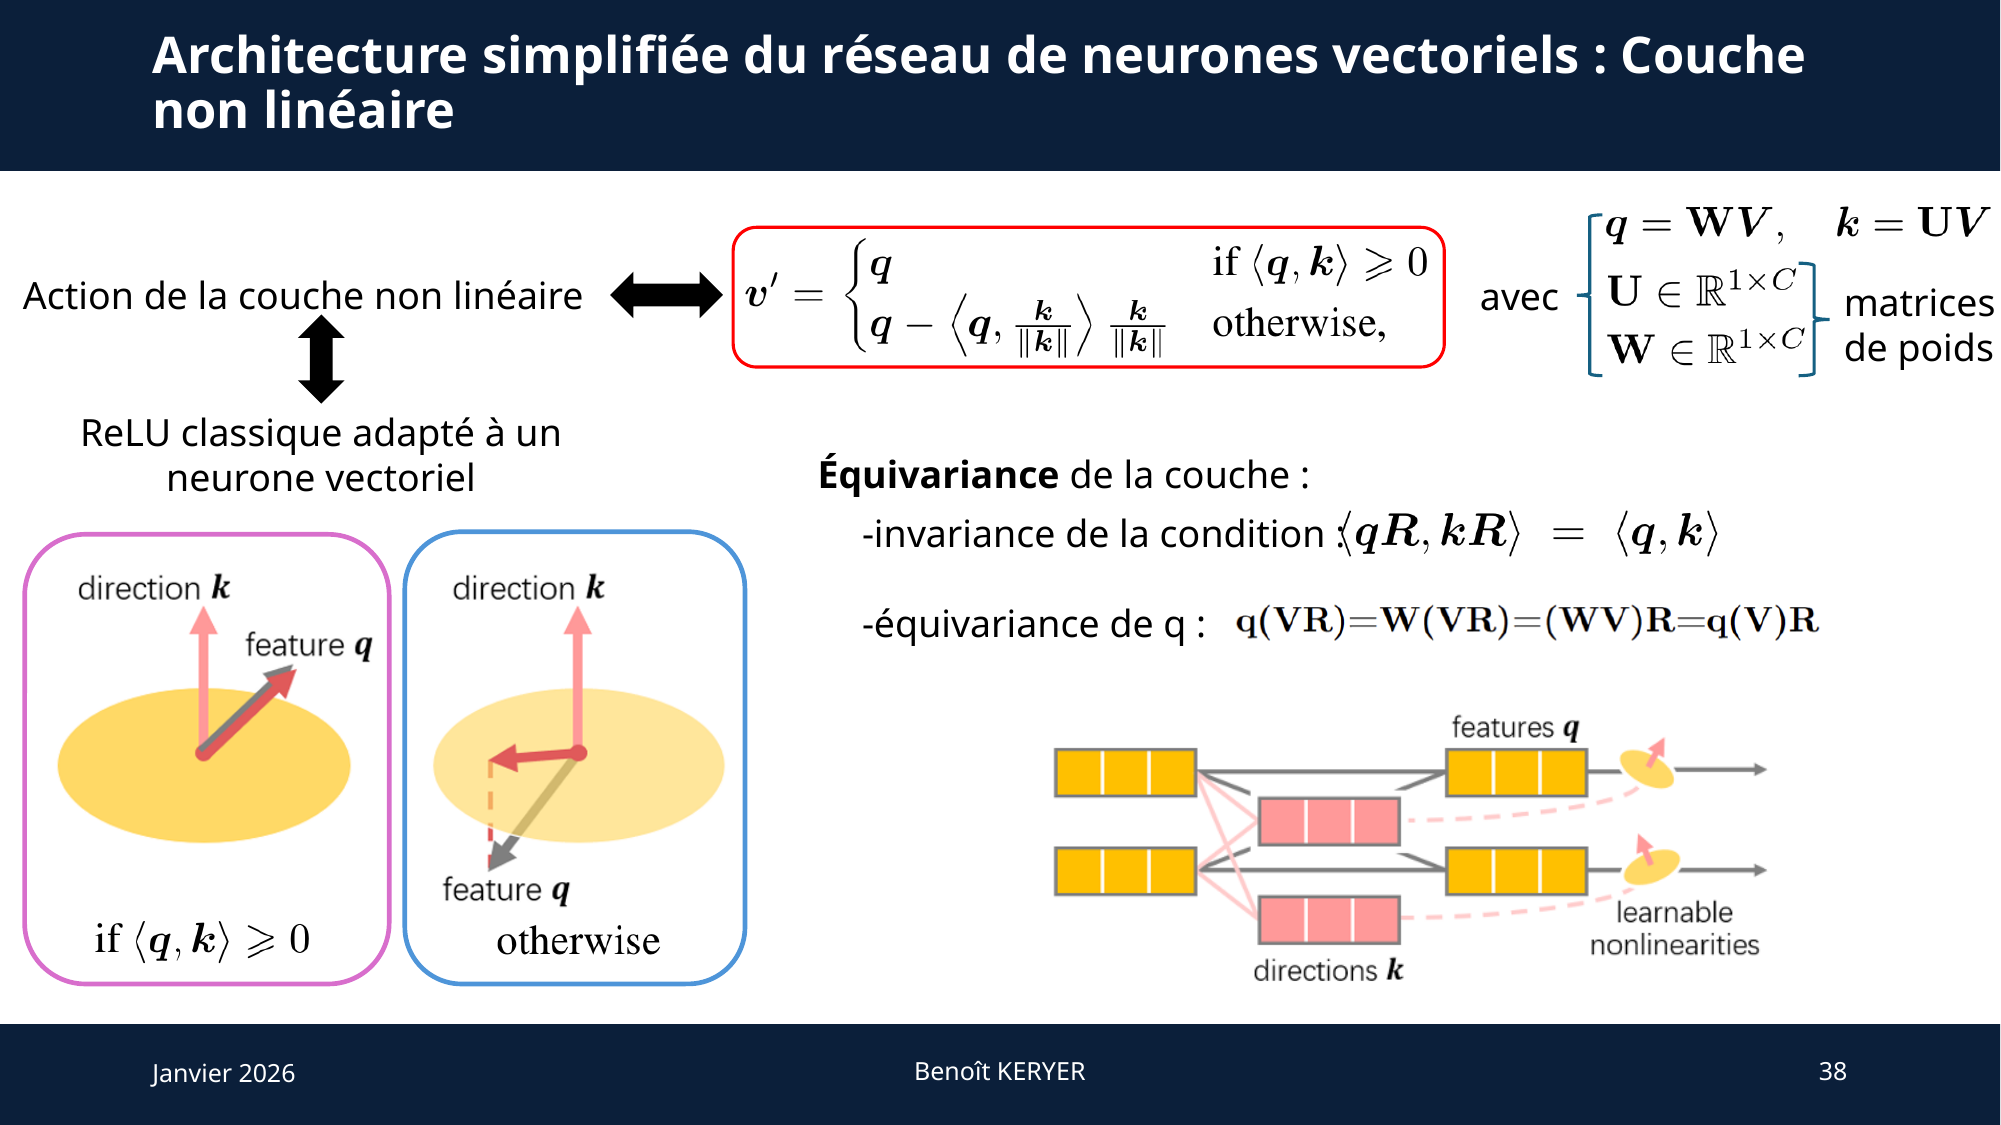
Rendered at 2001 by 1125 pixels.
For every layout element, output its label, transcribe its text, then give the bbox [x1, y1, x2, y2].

text_box [23, 532, 391, 986]
picture [35, 564, 743, 969]
text_box ReLU classique adapté à un neurone vectoriel [45, 401, 597, 507]
picture [1332, 504, 1727, 565]
text_box [403, 568, 747, 986]
text_box Action de la couche non linéaire [8, 264, 609, 325]
picture [1046, 687, 1779, 998]
text_box [742, 225, 1446, 366]
text_box matrices de poids [1828, 271, 2000, 376]
title Architecture simplifiée du réseau de neurones vectoriels : Couche non linéaire [137, 22, 1863, 147]
text_box -invariance de la condition : -équivariance de q : [847, 502, 1361, 653]
slide_number 38 [1412, 1042, 1863, 1103]
picture [735, 230, 1433, 372]
picture [1225, 589, 1830, 652]
picture [1601, 194, 1996, 258]
slide_number Janvier 2026 [137, 1042, 588, 1103]
text_box [408, 530, 742, 564]
footer Benoît KERYER [662, 1042, 1338, 1103]
text_box avec [1465, 265, 1574, 326]
text_box [610, 271, 723, 319]
picture [1607, 262, 1800, 313]
text_box [731, 238, 735, 357]
text_box [1798, 261, 1828, 377]
text_box [1576, 213, 1603, 378]
picture [1601, 323, 1808, 377]
text_box [297, 314, 345, 401]
text_box Équivariance de la couche : [802, 443, 1326, 504]
